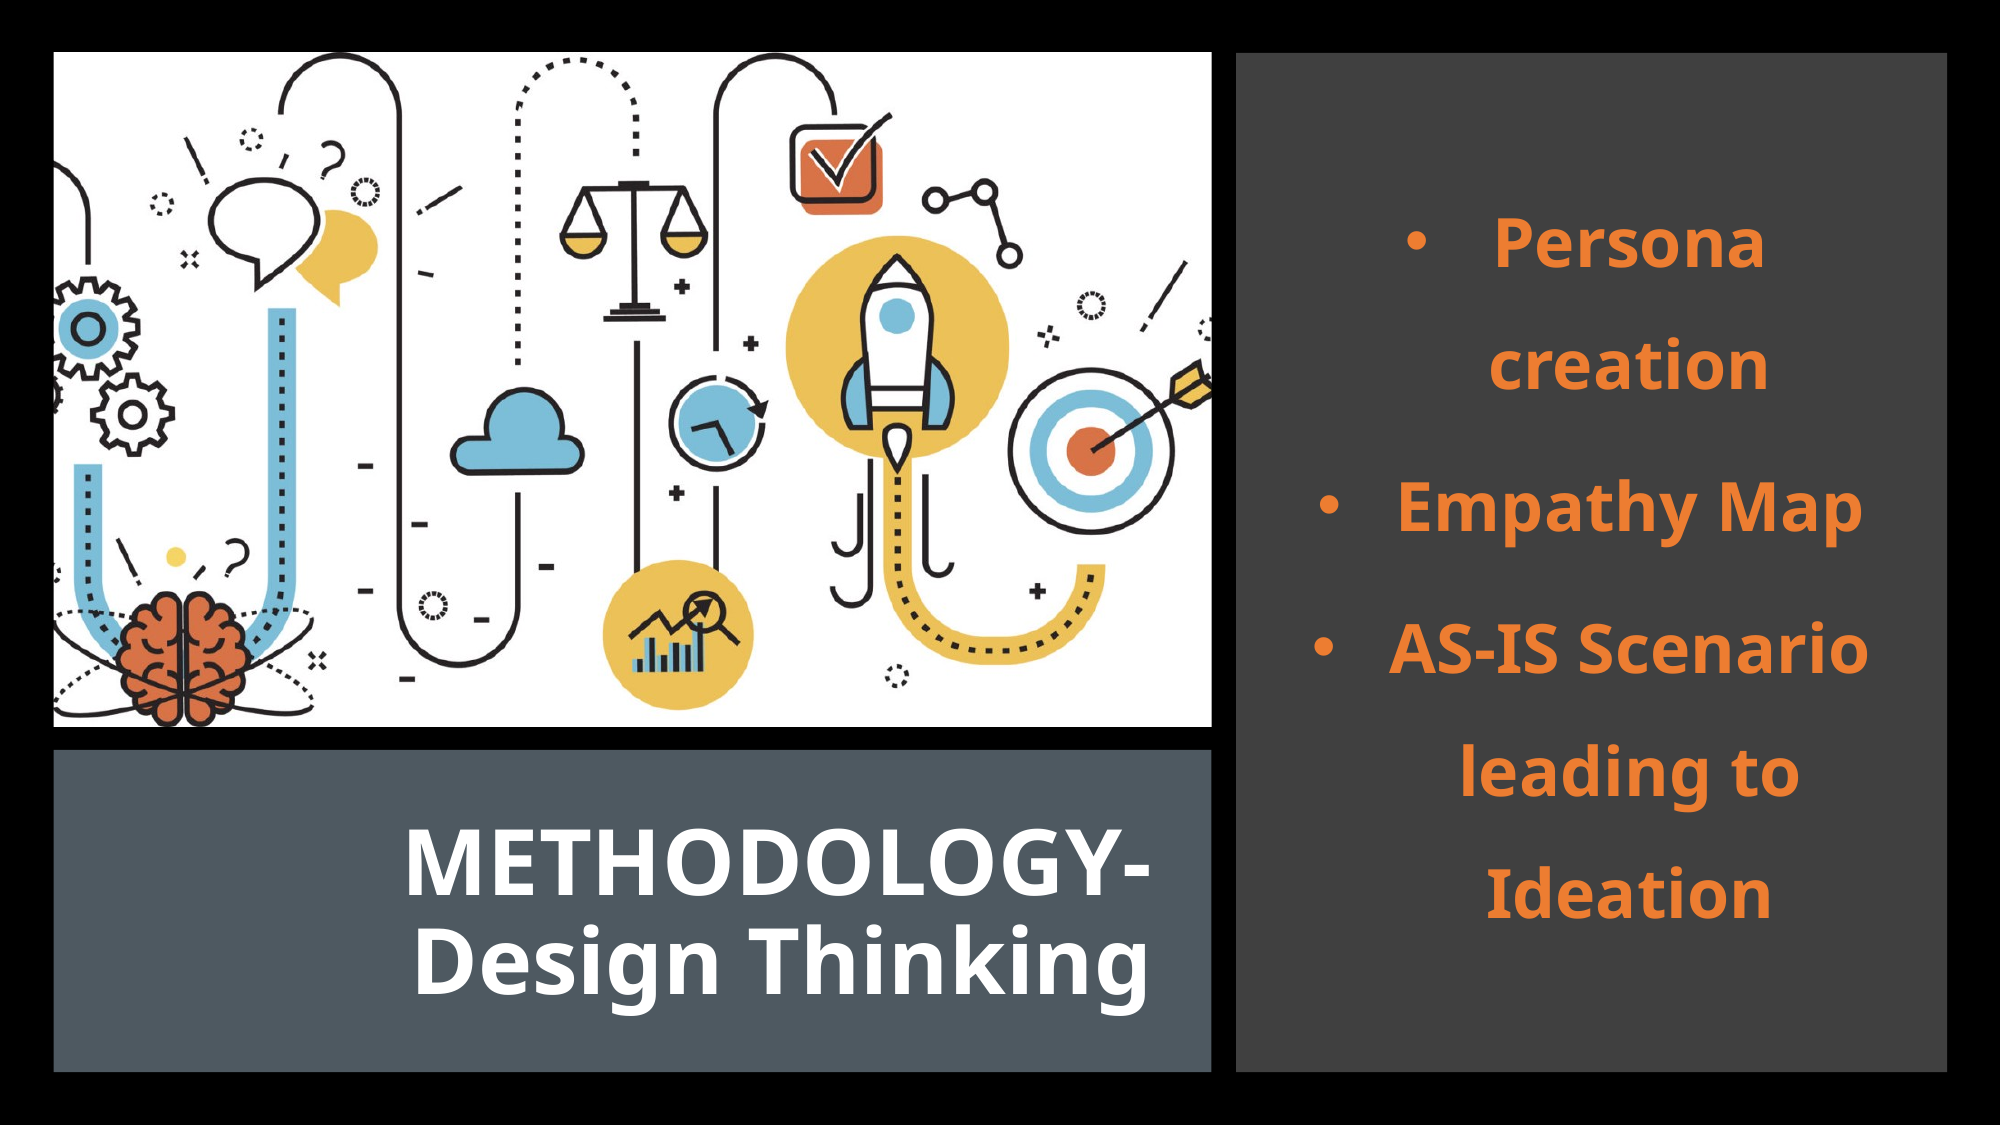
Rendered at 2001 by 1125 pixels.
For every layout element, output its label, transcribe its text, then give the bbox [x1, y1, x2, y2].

picture [53, 52, 1212, 727]
list Persona creation Empathy Map AS-IS Scenario leading to Ideation [1269, 150, 1924, 947]
text_box [1235, 52, 1948, 1073]
text_box [53, 749, 1212, 1073]
title METHODOLOGY- Design Thinking [85, 782, 1168, 1049]
